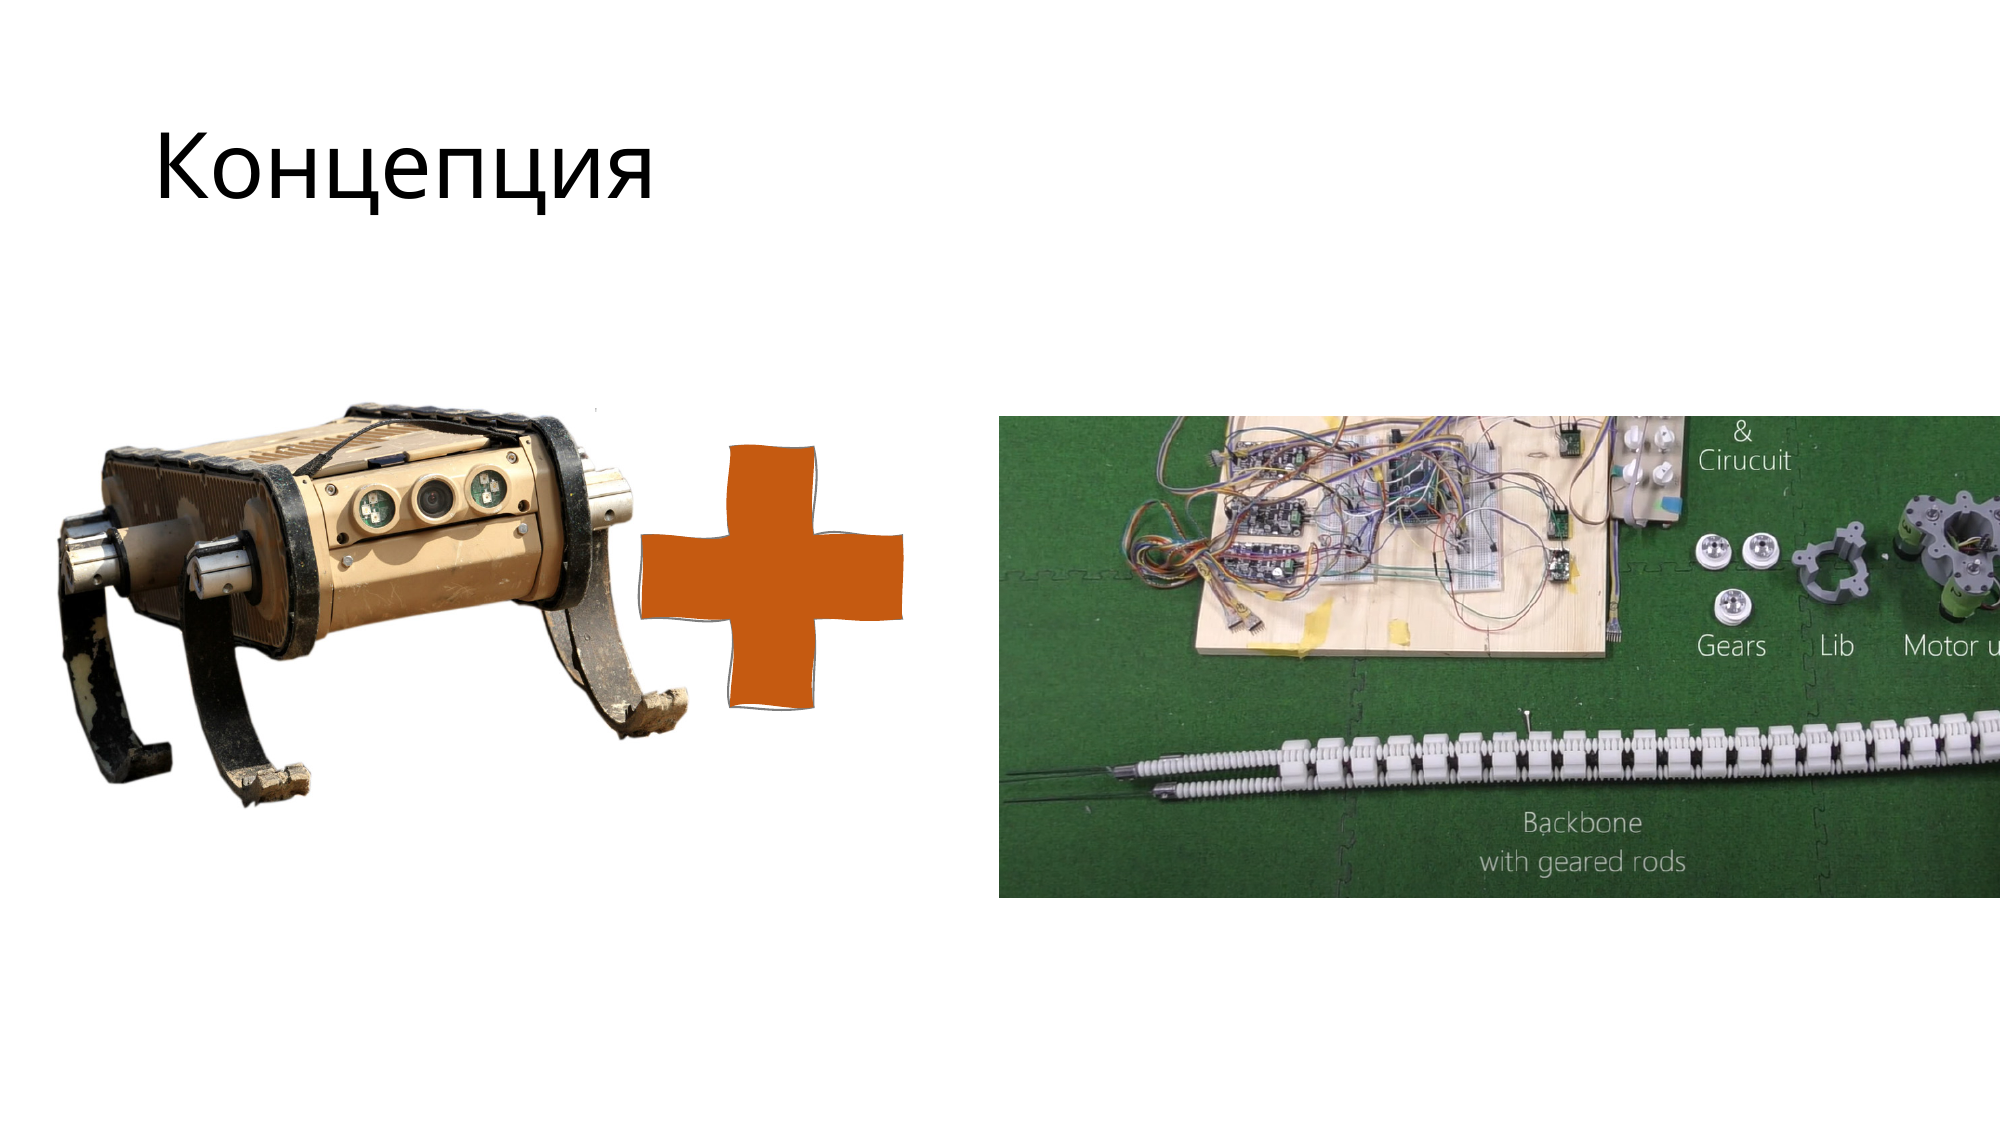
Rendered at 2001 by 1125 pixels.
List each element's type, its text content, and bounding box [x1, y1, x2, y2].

picture [999, 416, 2000, 898]
picture [55, 400, 690, 810]
title Концепция [137, 59, 1863, 278]
text_box [690, 444, 904, 712]
